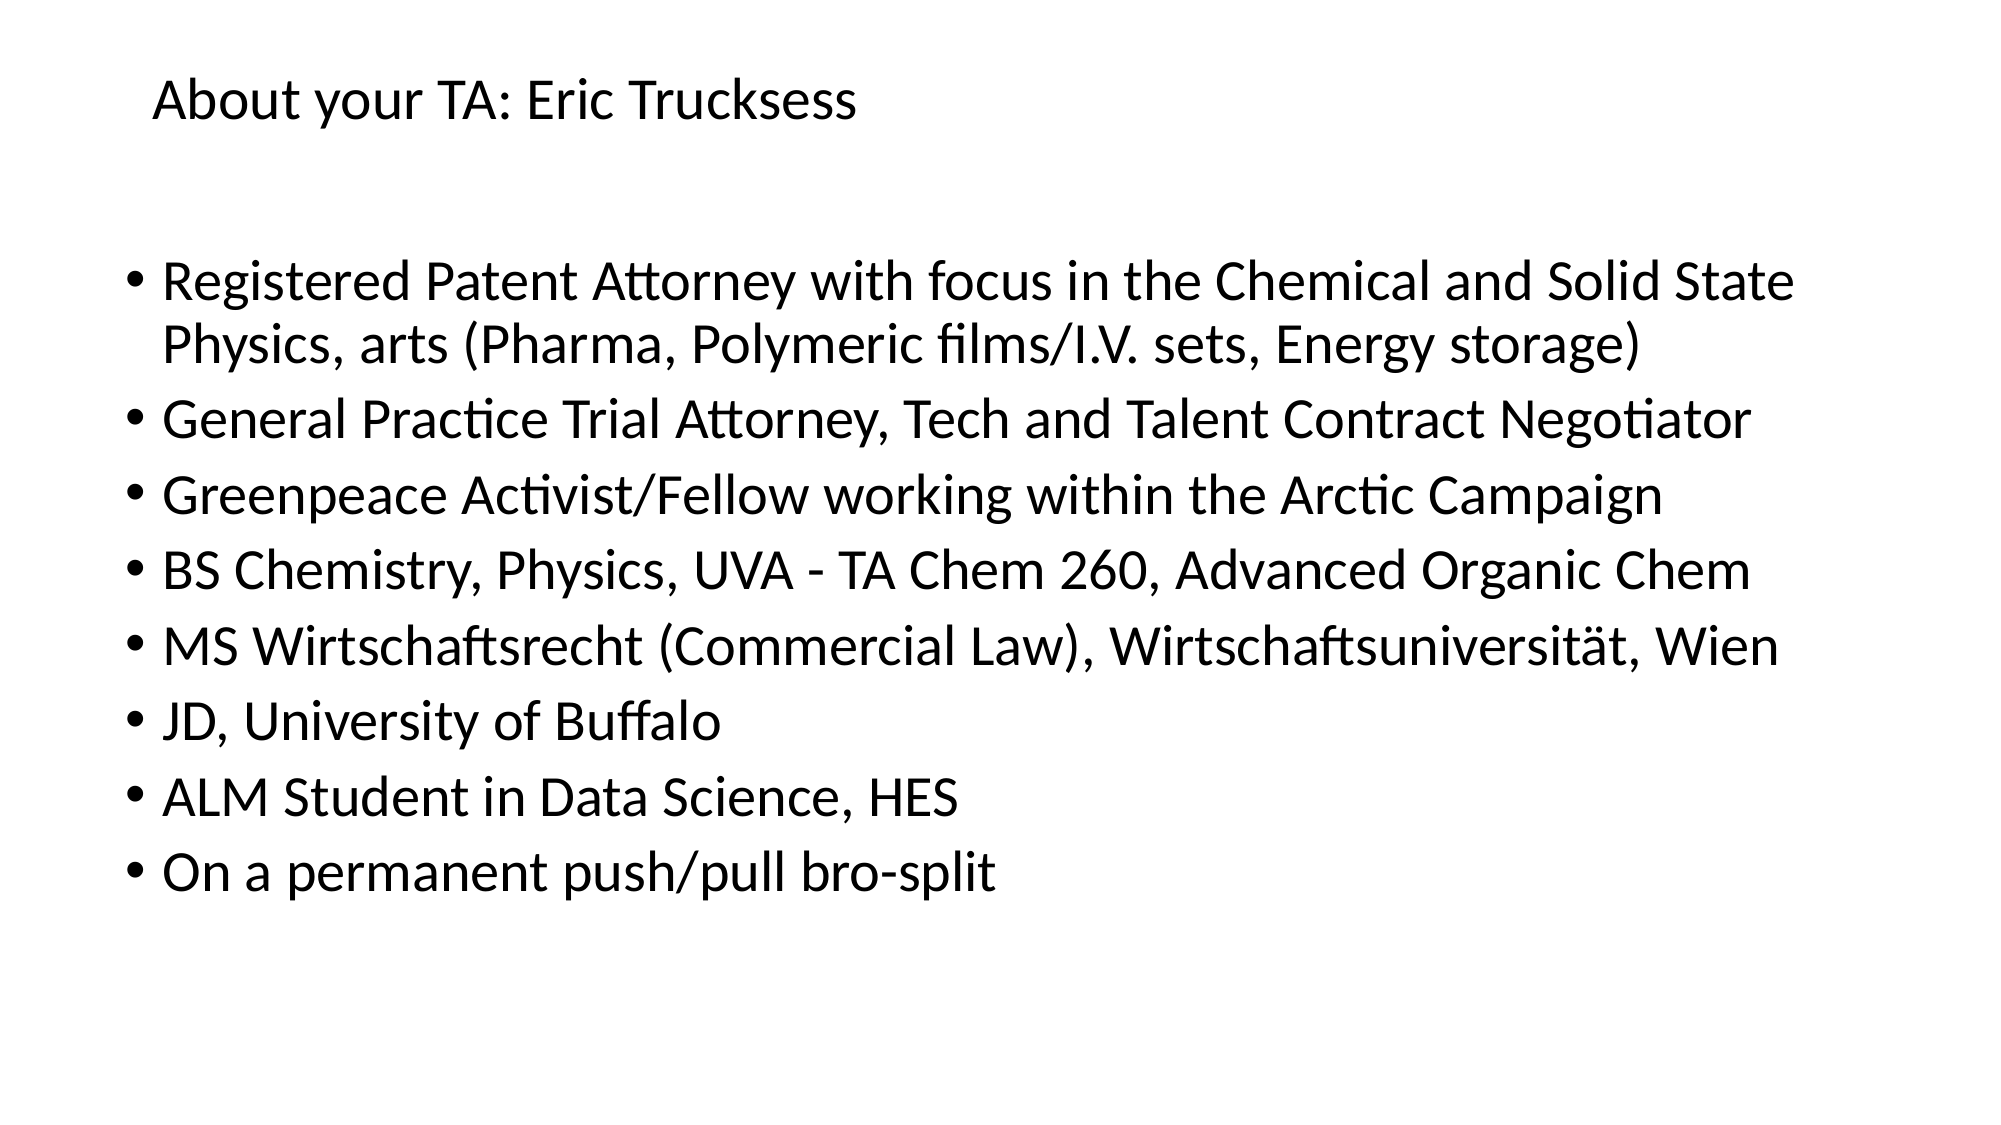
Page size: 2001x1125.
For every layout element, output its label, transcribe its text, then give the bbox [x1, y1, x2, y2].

title About your TA: Eric Trucksess [137, 59, 1863, 140]
list Registered Patent Attorney with focus in the Chemical and Solid State Physics, arts (Pharma, Polymeric films/I.V. sets, Energy storage) General Practice Trial Attorney, Tech and Talent Contract Negotiator Greenpeace Activist/Fellow working within the Arctic Campaign BS Chemistry, Physics, UVA - TA Chem 260, Advanced Organic Chem MS Wirtschaftsrecht (Commercial Law), Wirtschaftsuniversität, Wien JD, University of Buffalo ALM Student in Data Science, HES On a permanent push/pull bro-split [110, 242, 1836, 987]
